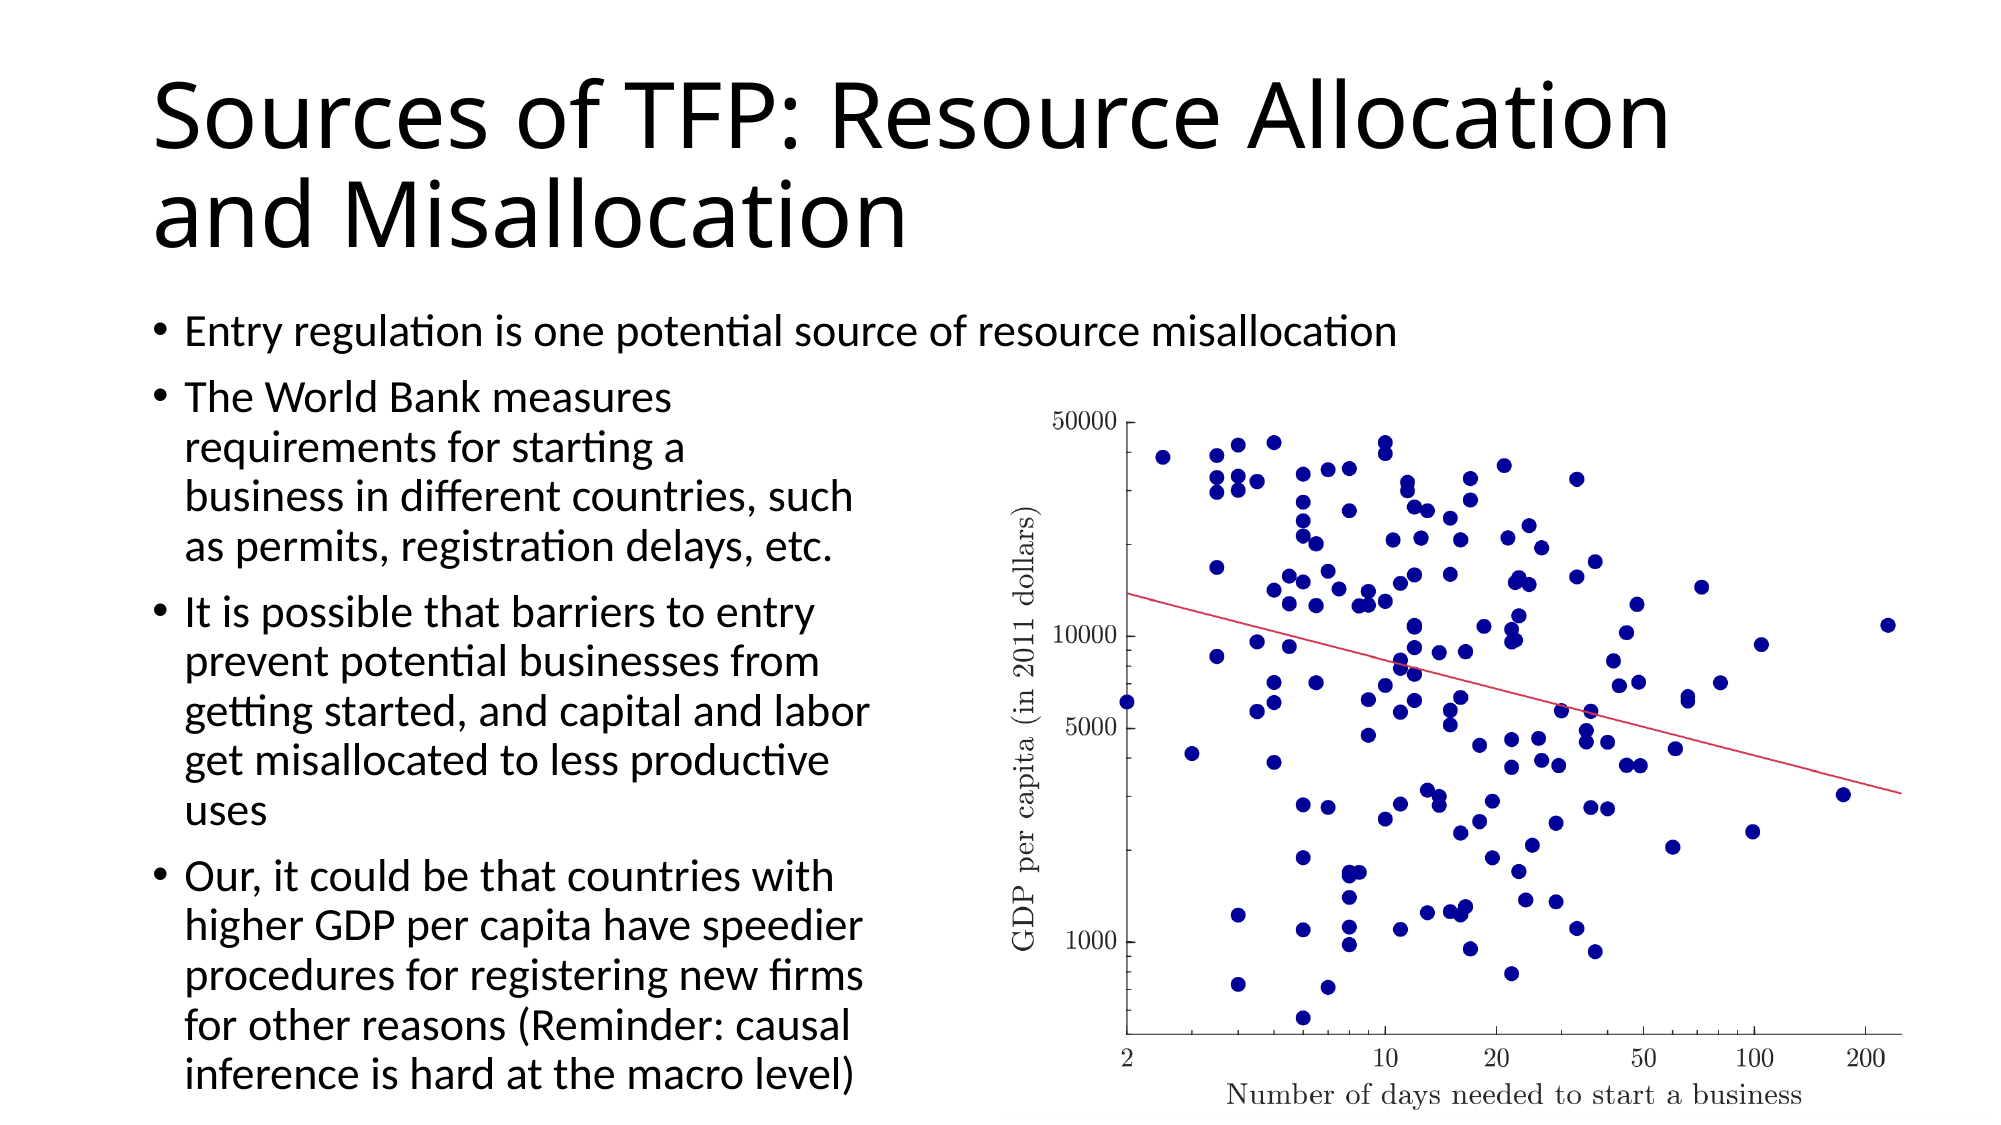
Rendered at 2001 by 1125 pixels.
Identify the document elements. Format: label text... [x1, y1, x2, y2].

title Sources of TFP: Resource Allocation and Misallocation [137, 59, 1863, 278]
picture [999, 371, 1988, 1114]
list Entry regulation is one potential source of resource misallocation The World Bank measures requirements for starting a business in different countries, such as permits, registration delays, etc. It is possible that barriers to entry prevent potential businesses from getting started, and capital and labor get misallocated to less productive uses Our, it could be that countries with higher GDP per capita have speedier procedures for registering new firms for other reasons (Reminder: causal inference is hard at the macro level) [137, 299, 1863, 1114]
